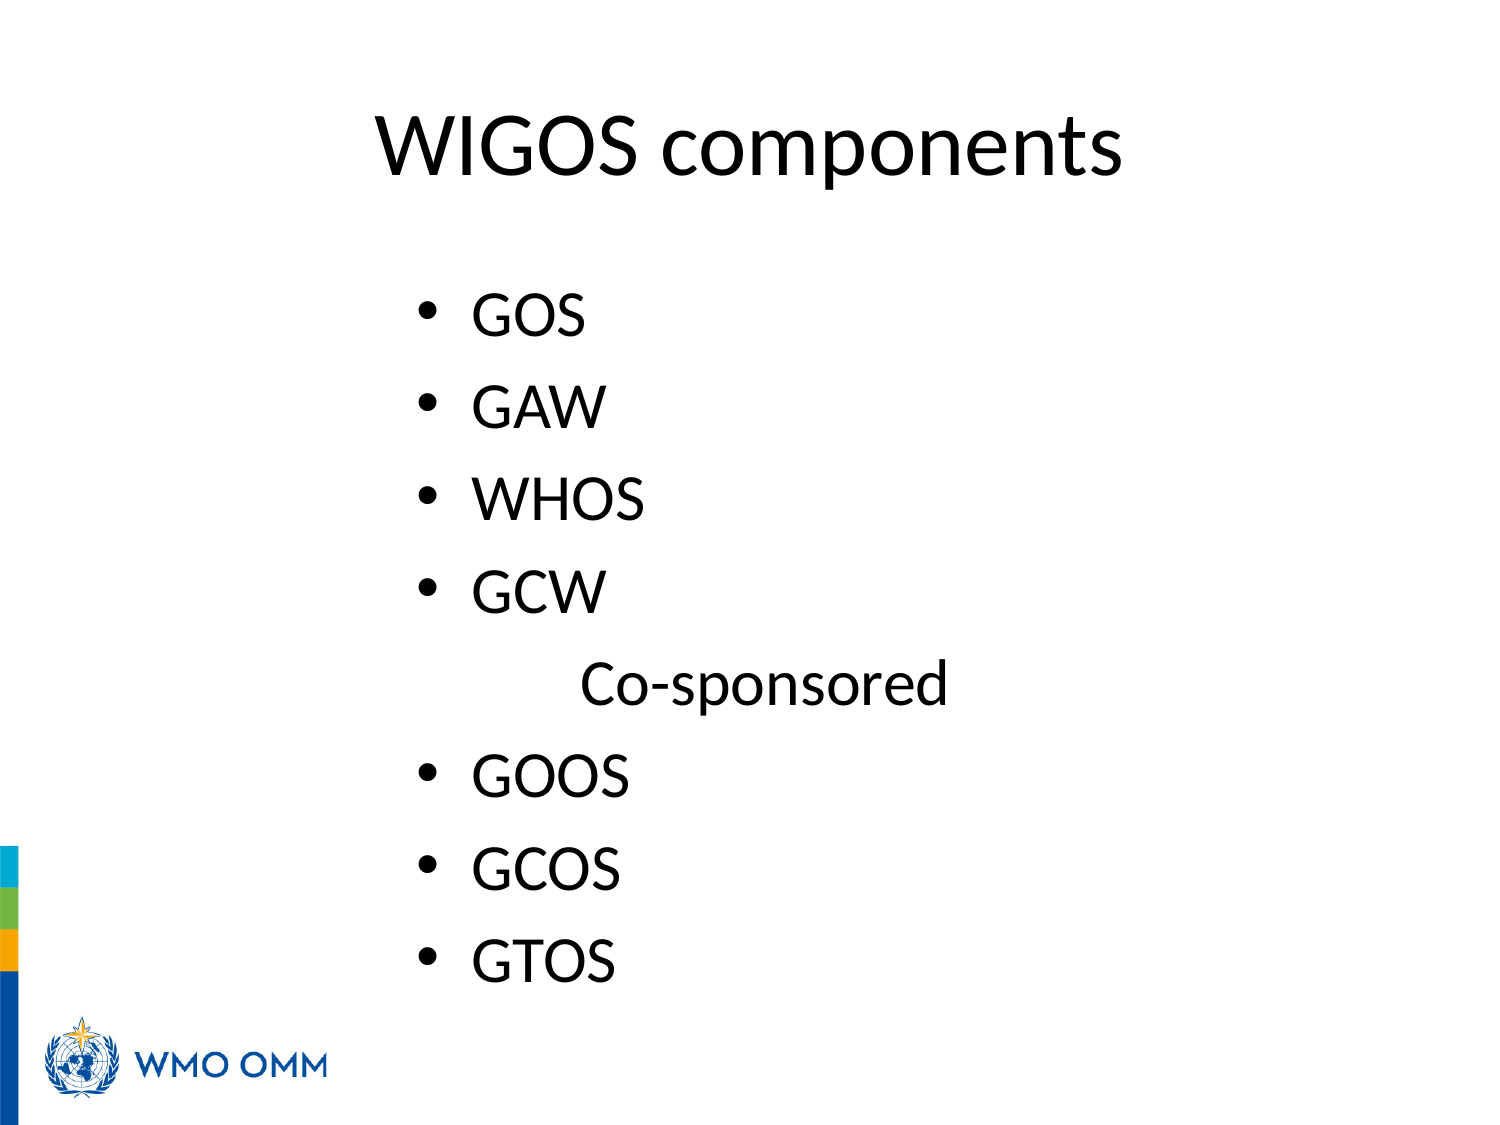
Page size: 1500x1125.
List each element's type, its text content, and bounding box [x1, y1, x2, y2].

title WIGOS components [75, 45, 1425, 233]
picture [0, 845, 327, 1125]
list GOS GAW WHOS GCW Co-sponsored GOOS GCOS GTOS [400, 262, 1130, 1005]
